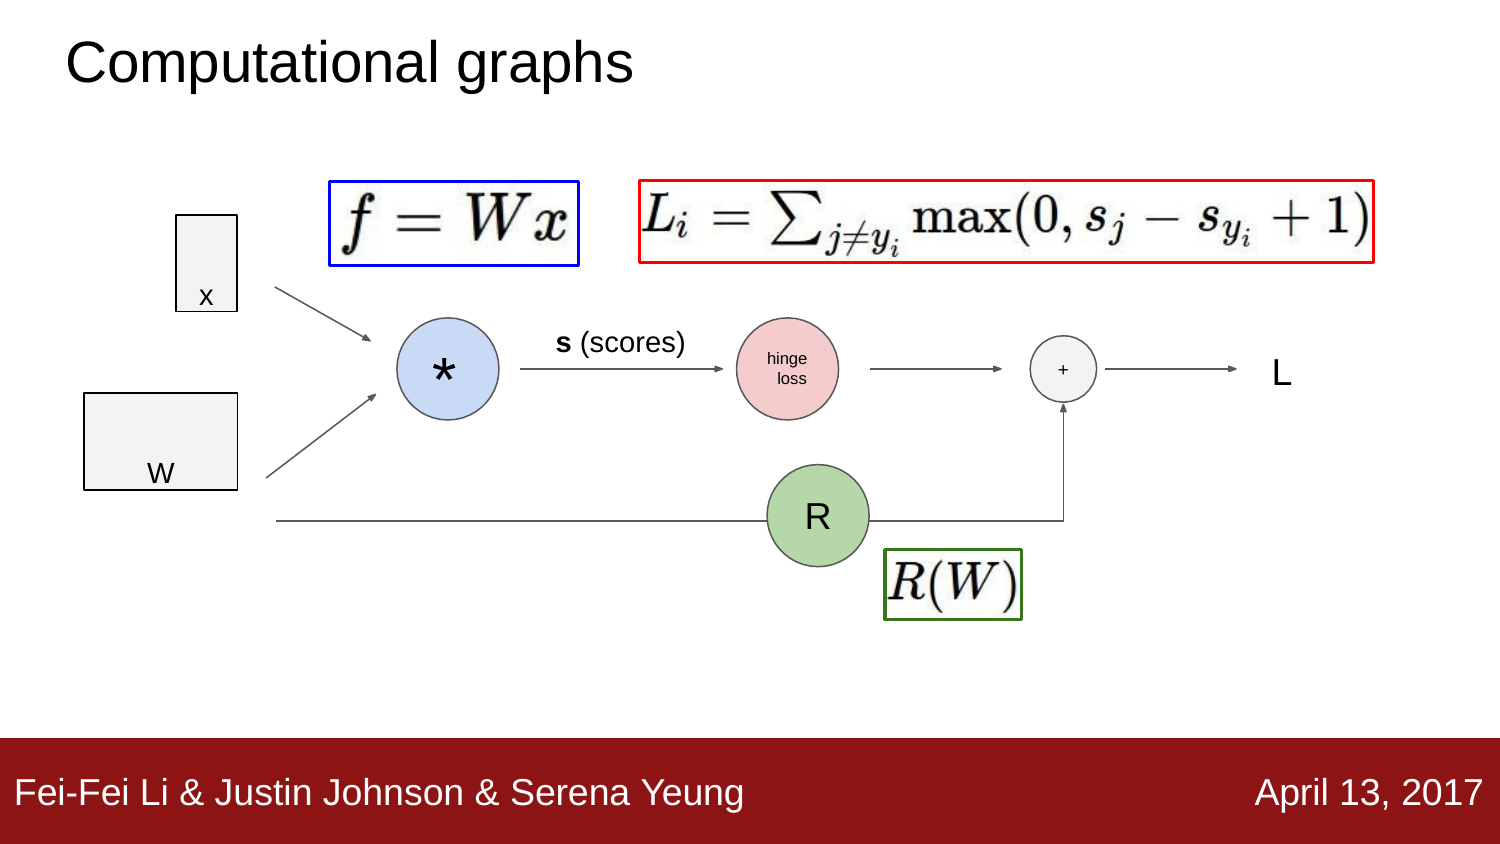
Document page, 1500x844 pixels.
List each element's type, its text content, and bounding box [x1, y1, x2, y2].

text_box [1060, 404, 1066, 412]
text_box R [802, 489, 834, 537]
text_box * [430, 337, 460, 415]
text_box [329, 181, 579, 266]
text_box [1030, 335, 1097, 403]
text_box + [1055, 355, 1072, 380]
text_box hinge loss [765, 345, 811, 388]
text_box [362, 335, 371, 341]
text_box [1228, 366, 1236, 372]
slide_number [1252, 769, 1488, 844]
text_box L [1269, 346, 1295, 394]
text_box [715, 366, 723, 372]
title Computational graphs [63, 22, 638, 166]
text_box [396, 317, 499, 420]
text_box s (scores) [553, 321, 688, 359]
text_box [993, 366, 1001, 372]
footer Fei-Fei Li & Justin Johnson & Serena Yeung [11, 769, 753, 844]
text_box [368, 394, 376, 401]
text_box [639, 180, 1374, 263]
text_box [767, 464, 870, 567]
text_box x [175, 214, 238, 312]
text_box W [84, 393, 238, 490]
text_box [736, 317, 839, 420]
text_box [885, 549, 1022, 620]
text_box [276, 412, 1064, 522]
